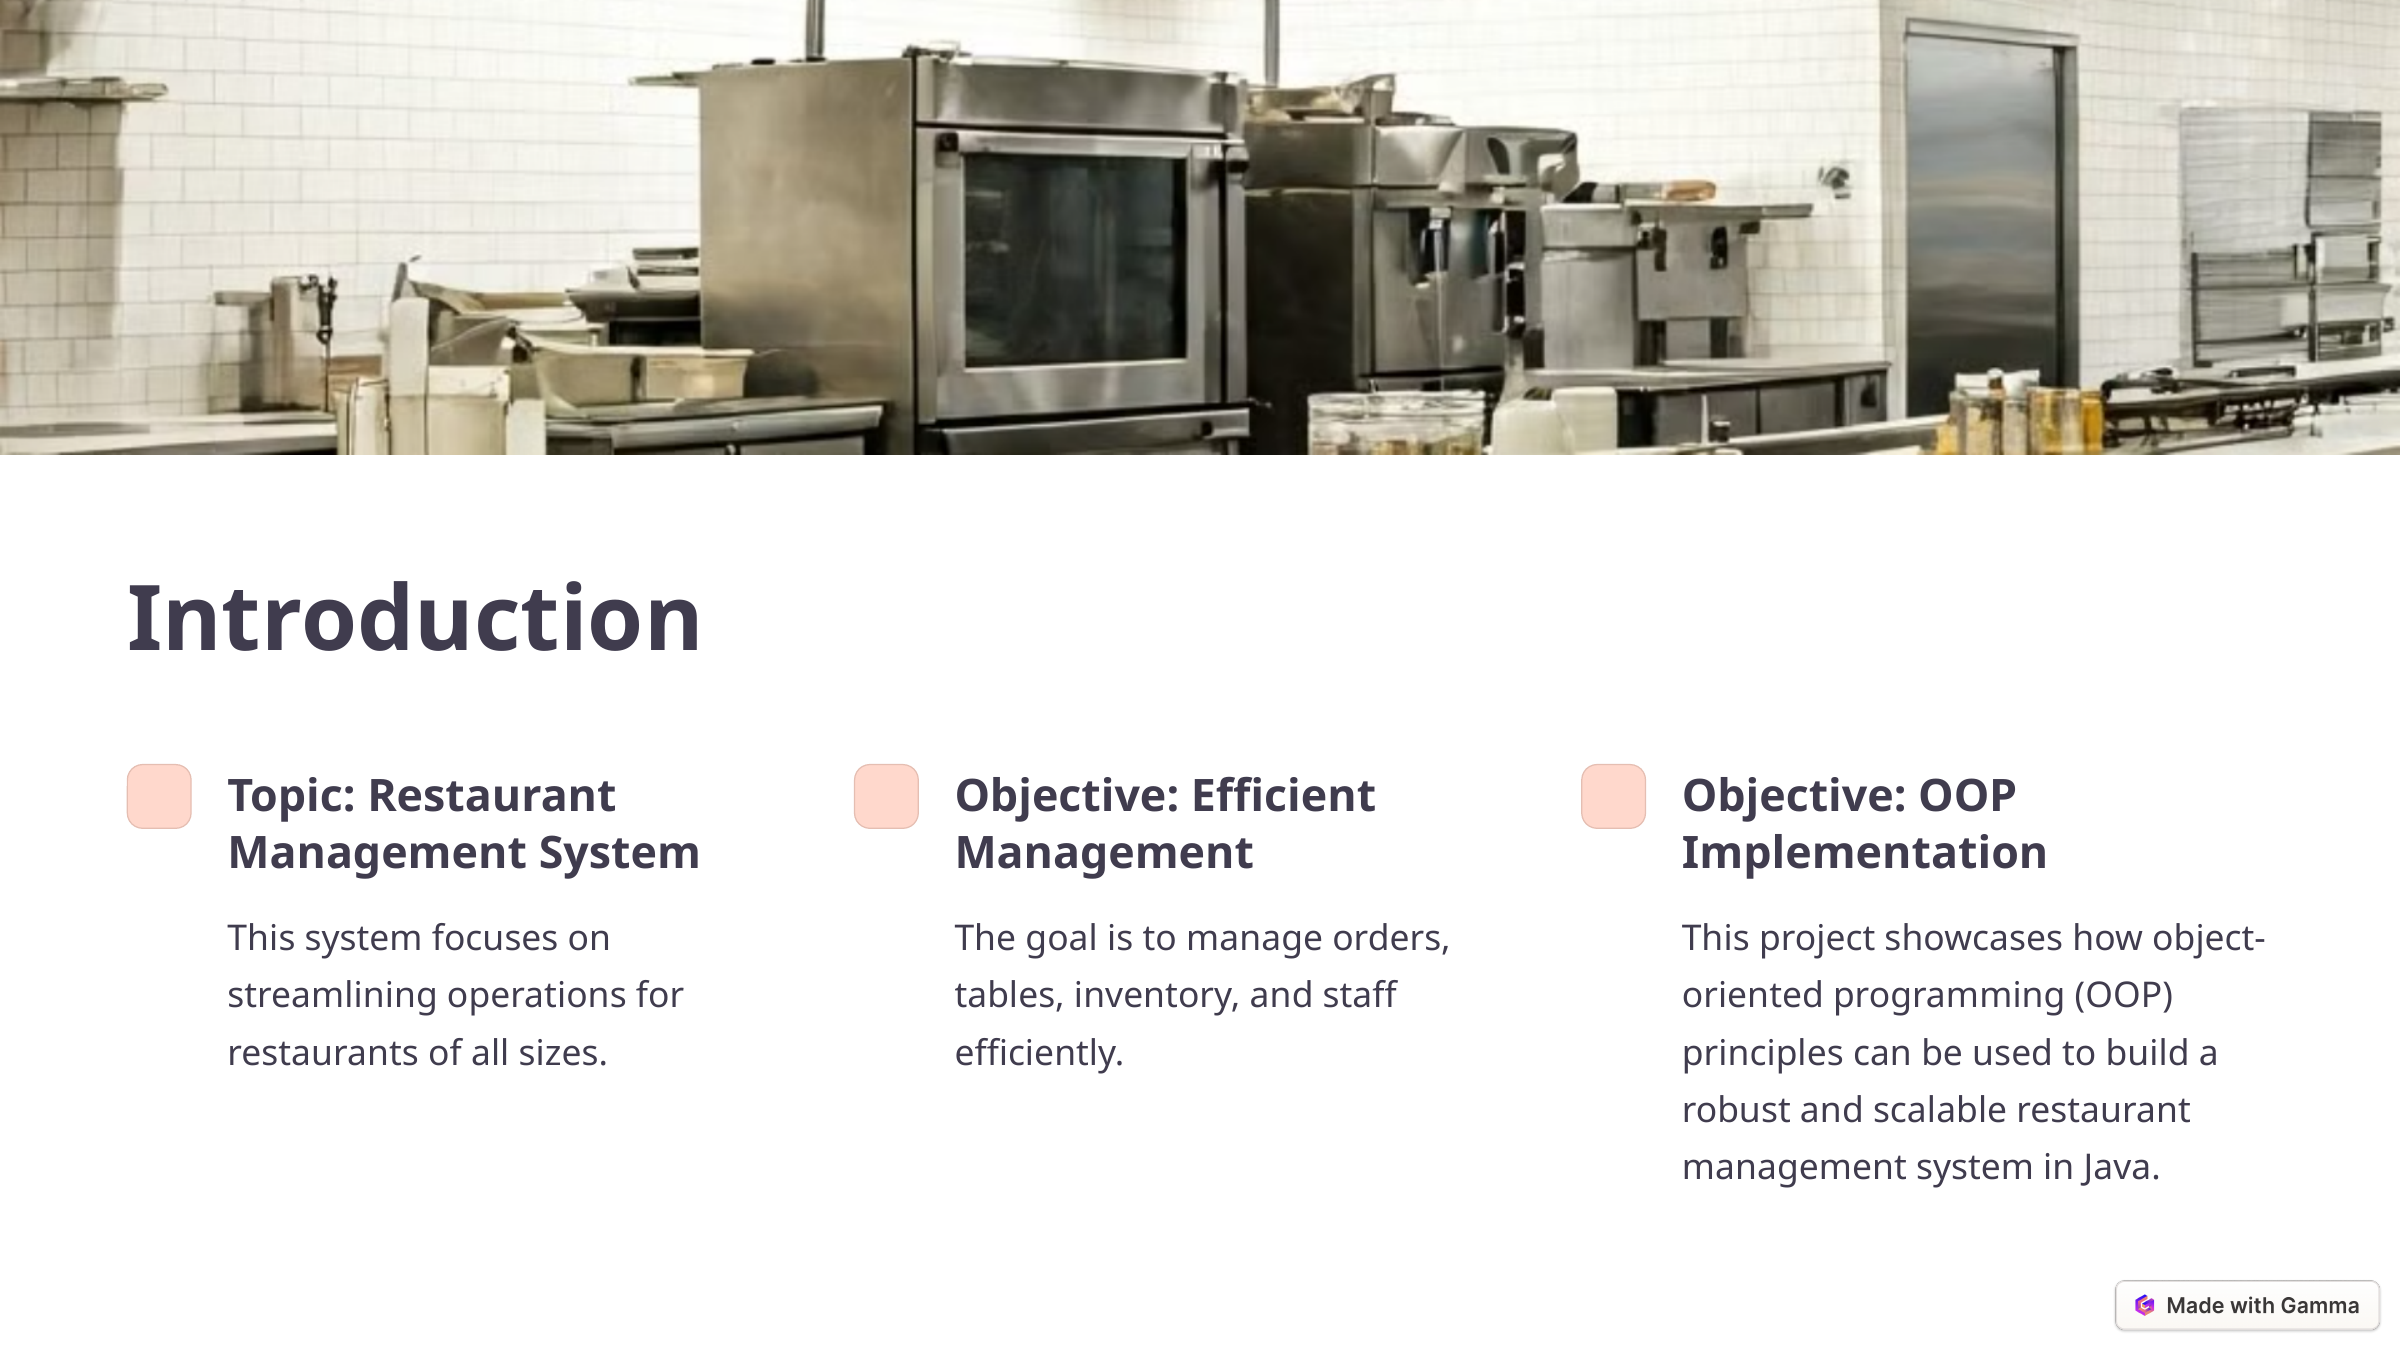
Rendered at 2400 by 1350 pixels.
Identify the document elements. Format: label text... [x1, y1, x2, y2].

text_box Objective: Efficient Management [954, 764, 1546, 879]
text_box [854, 764, 919, 829]
text_box This system focuses on streamlining operations for restaurants of all sizes. [227, 900, 819, 1075]
text_box This project showcases how object-oriented programming (OOP) principles can be used to build a robust and scalable restaurant management system in Java. [1681, 900, 2273, 1250]
text_box The goal is to manage orders, tables, inventory, and staff efficiently. [954, 900, 1546, 1075]
picture [0, 0, 2400, 455]
picture [2106, 1271, 2389, 1339]
text_box [127, 764, 192, 829]
text_box Objective: OOP Implementation [1681, 764, 2273, 879]
text_box Topic: Restaurant Management System [227, 764, 819, 879]
text_box Introduction [127, 555, 1038, 669]
text_box [1581, 764, 1646, 829]
